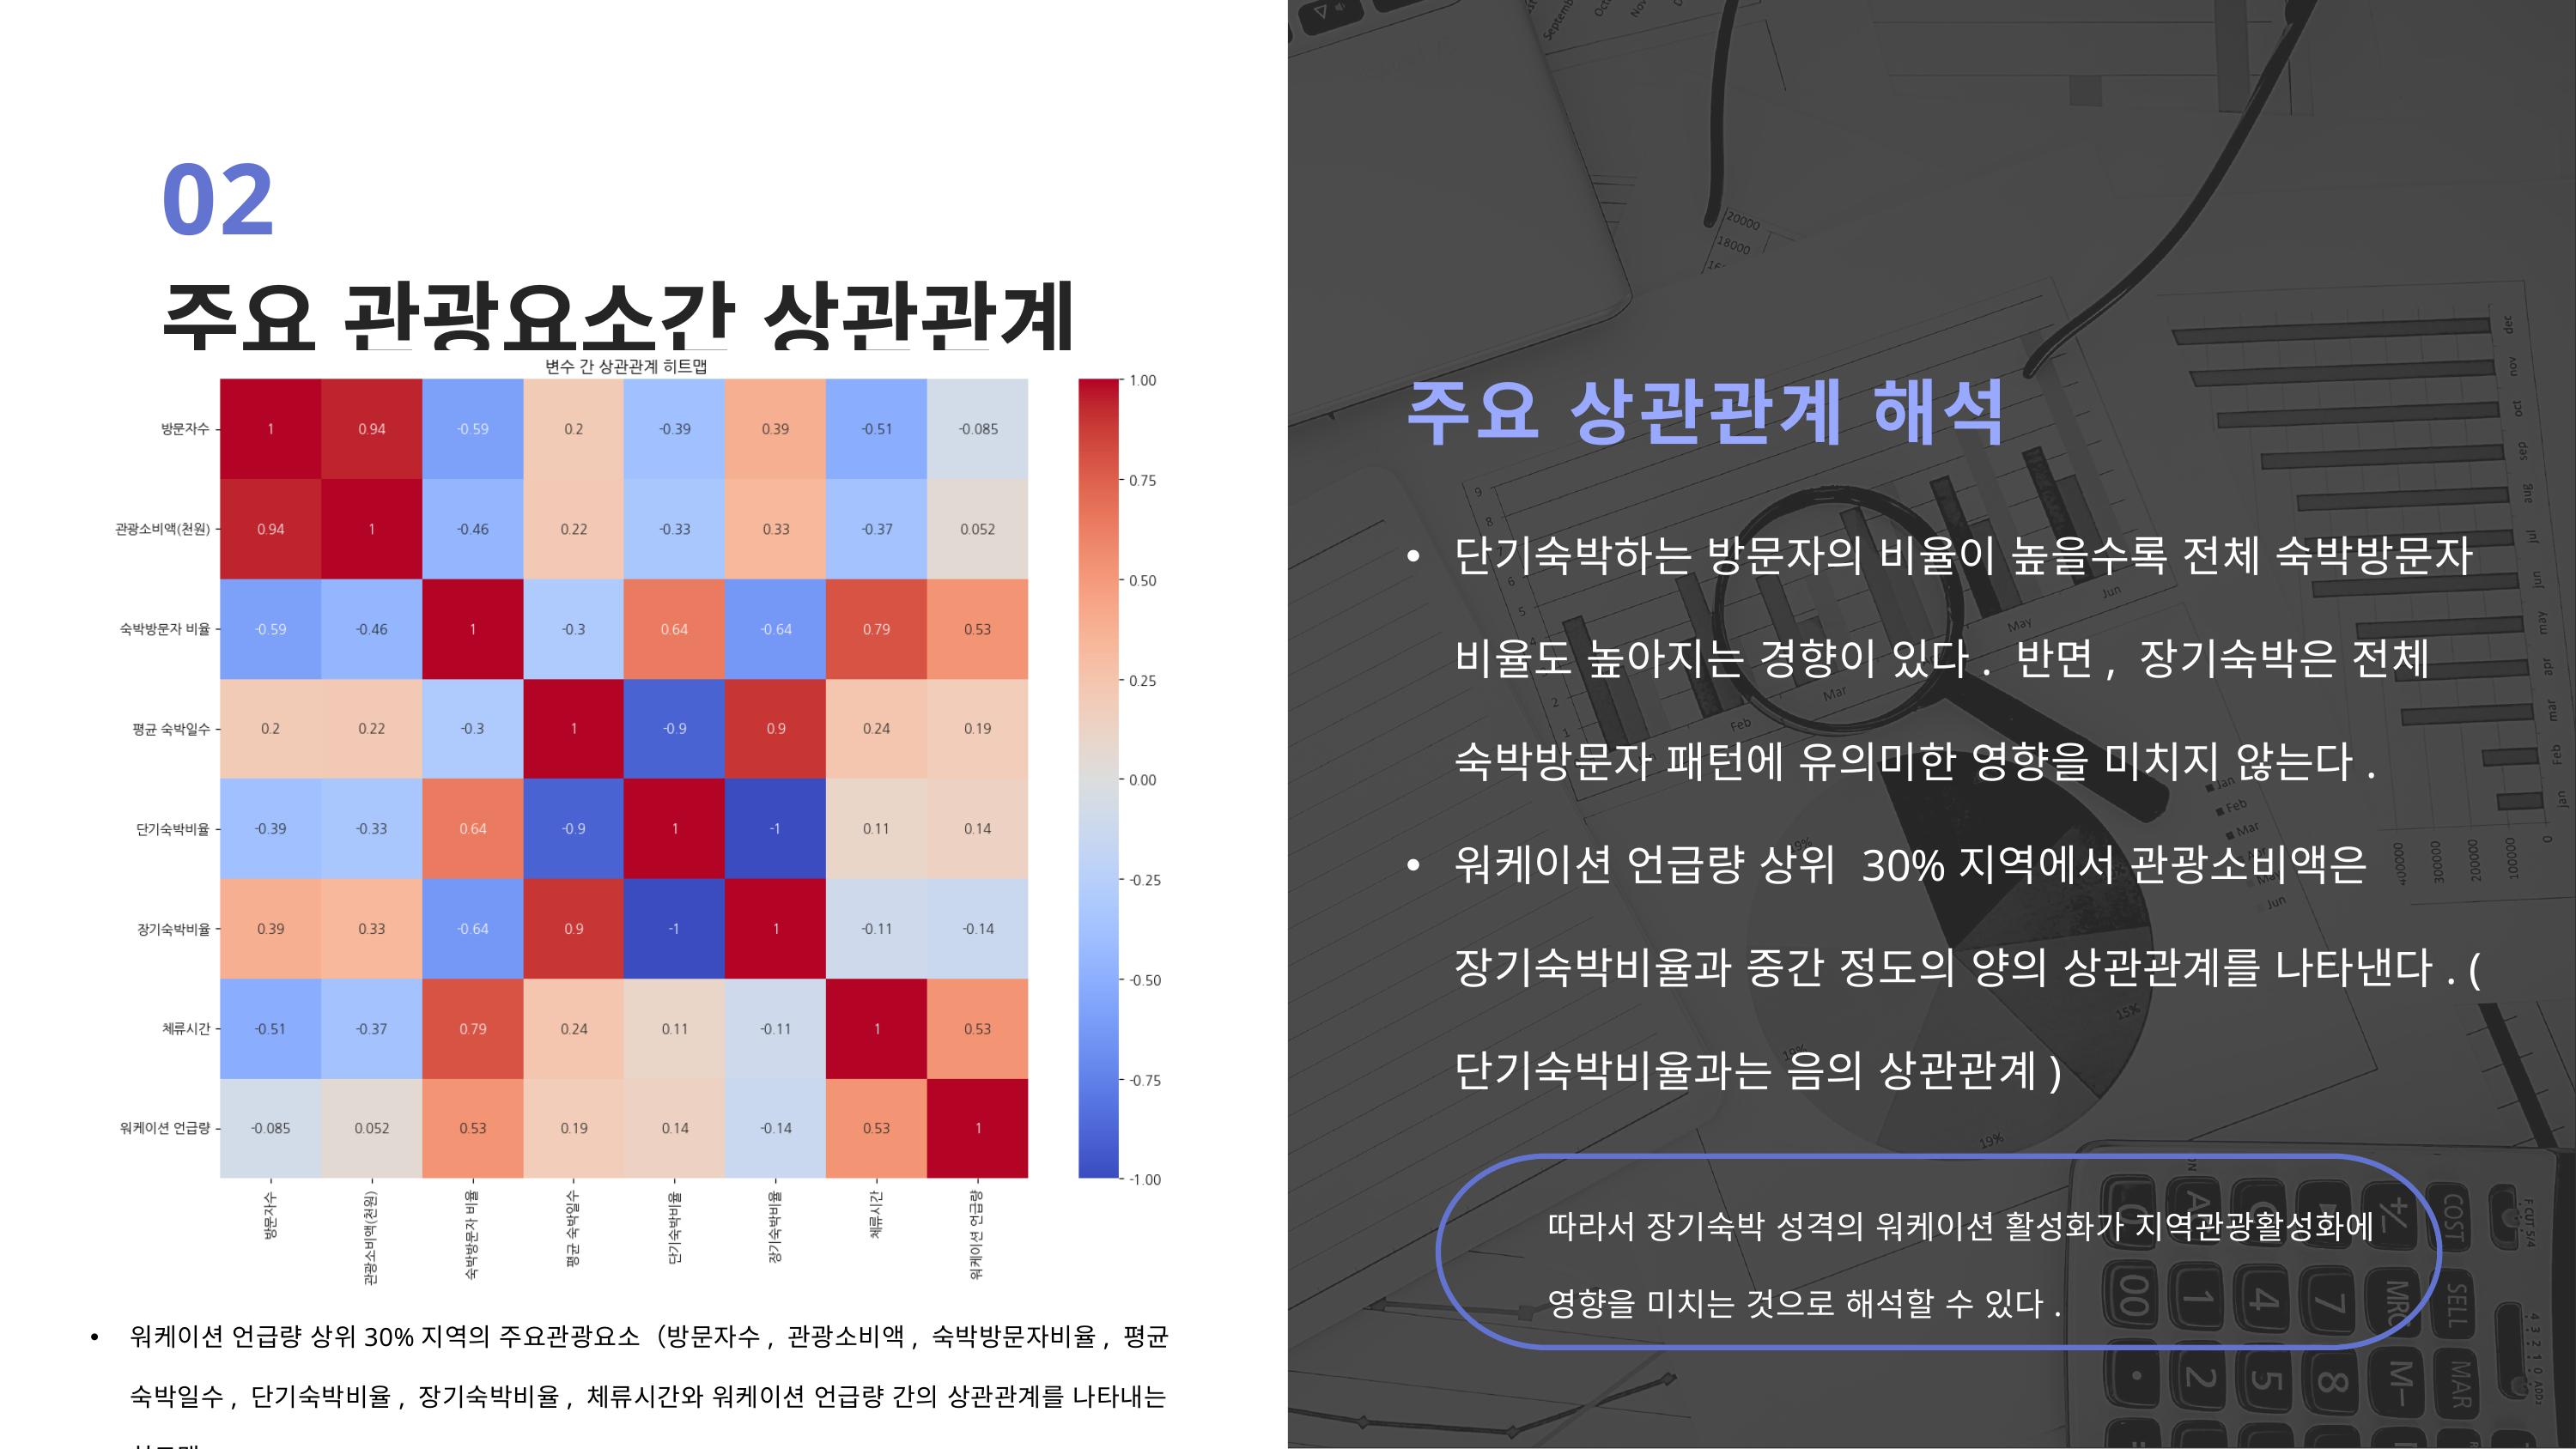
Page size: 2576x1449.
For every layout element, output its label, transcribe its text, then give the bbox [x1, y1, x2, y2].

text_box 주요 관광요소간 상관관계 [161, 184, 1283, 370]
text_box 02 [161, 58, 358, 184]
picture [105, 350, 1170, 1294]
text_box 워케이션 언급량 상위30%지역의 주요관광요소（방문자수, 관광소비액, 숙박방문자비율, 평균 숙박일수, 단기숙박비율, 장기숙박비율, 체류시간와 워케이션 언급량 간의 상관관계를 나타내는 히트맵 [77, 1285, 1235, 1449]
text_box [1403, 724, 2496, 1133]
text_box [1287, 0, 2576, 1448]
